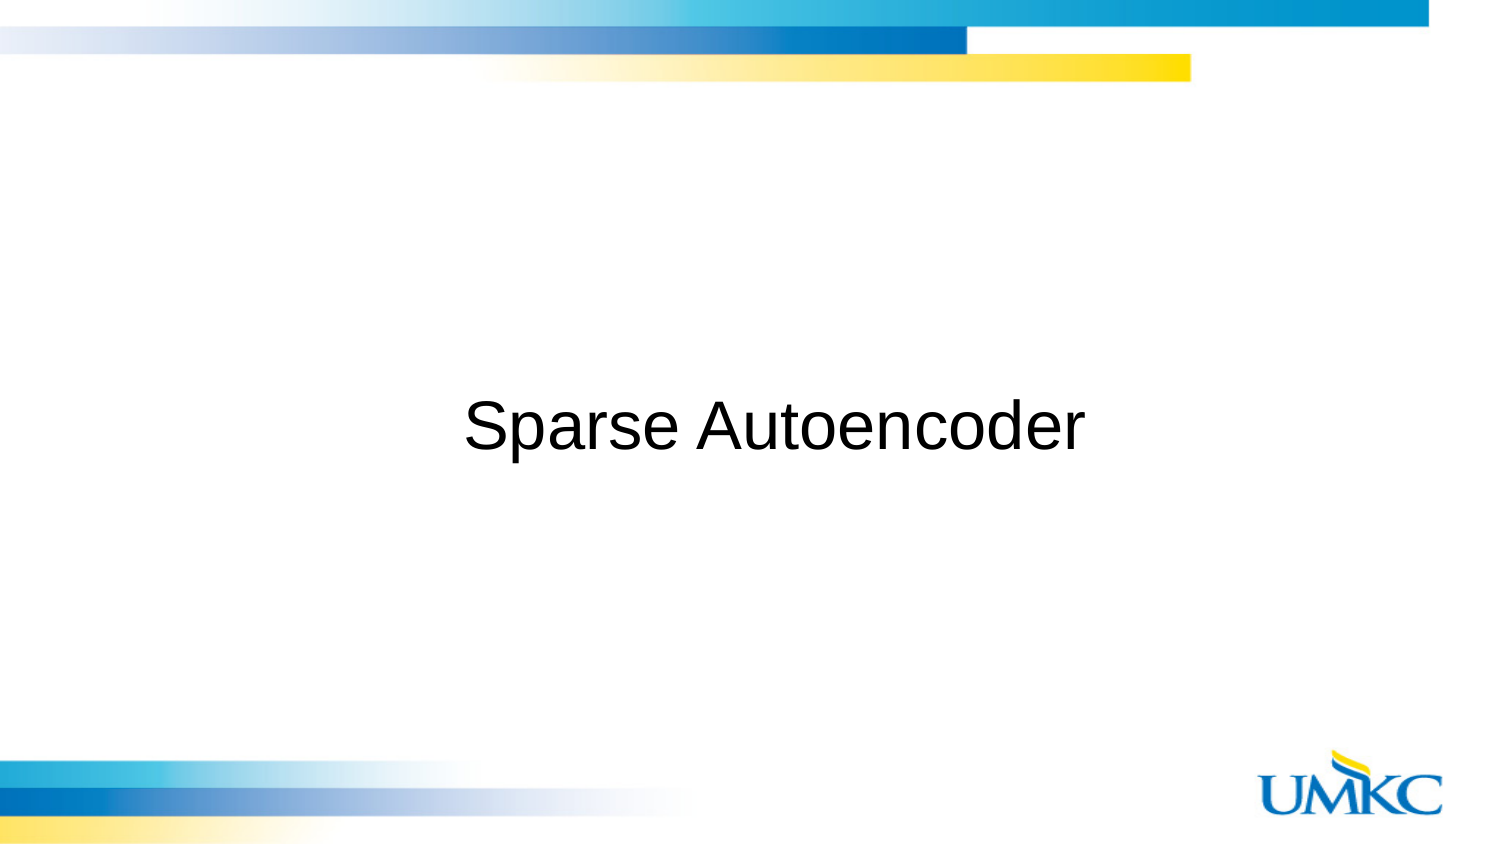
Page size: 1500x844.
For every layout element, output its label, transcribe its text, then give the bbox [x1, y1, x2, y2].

title Sparse Autoencoder [99, 351, 1450, 493]
picture [0, 0, 1500, 844]
